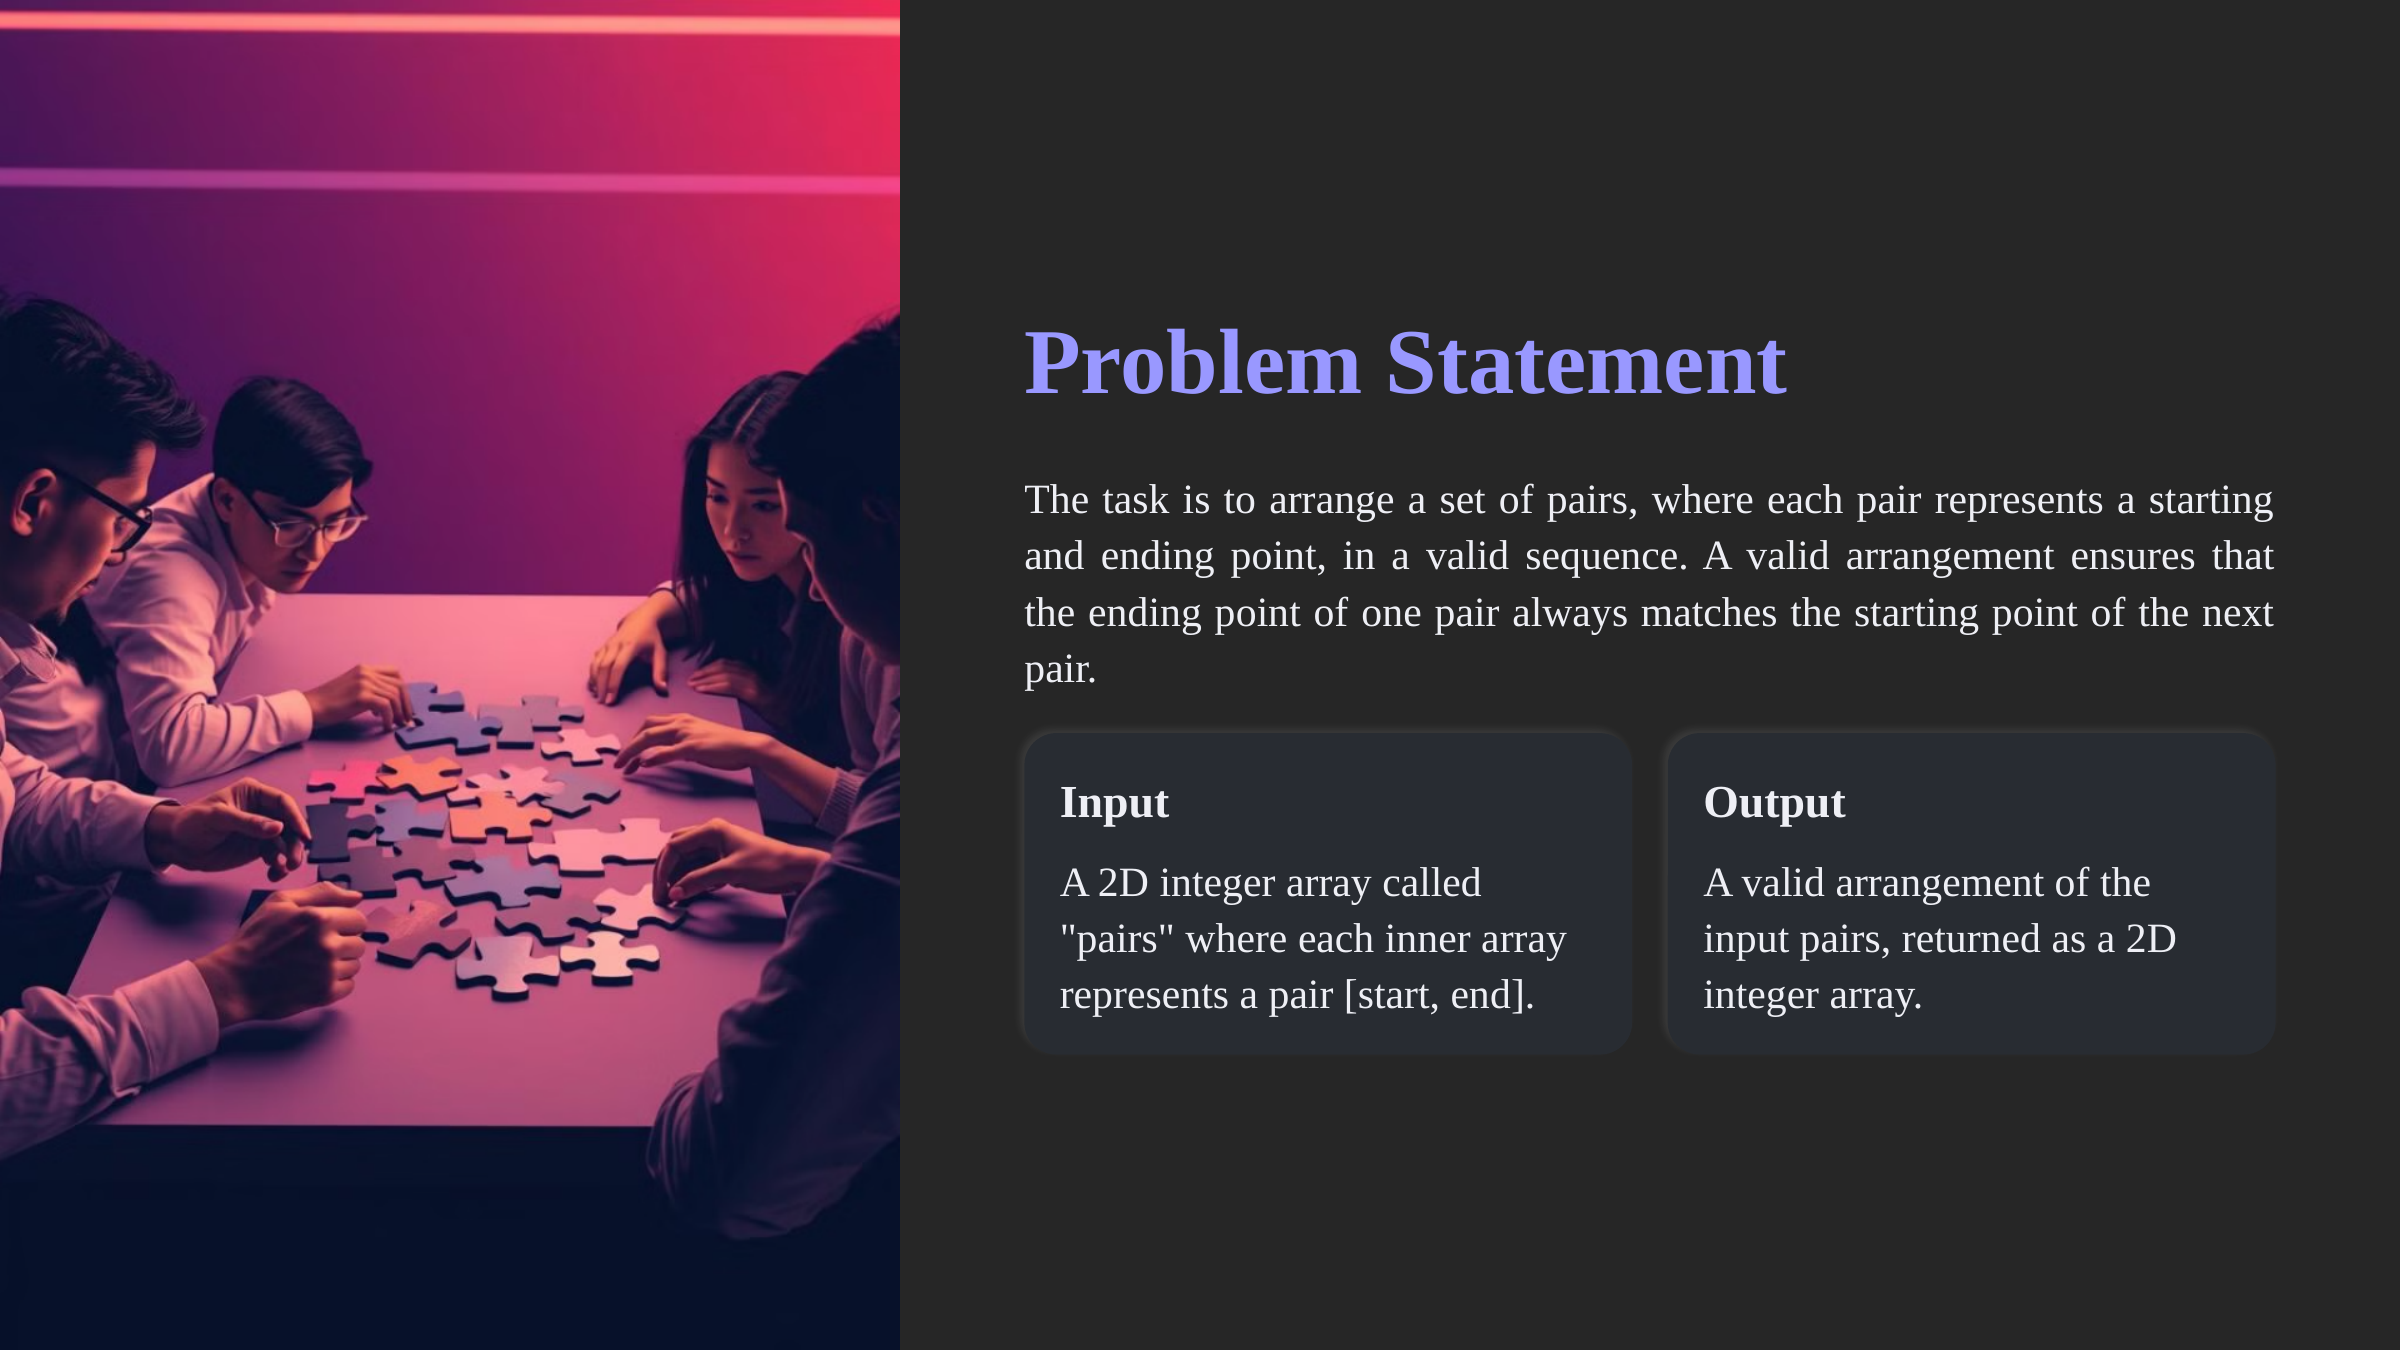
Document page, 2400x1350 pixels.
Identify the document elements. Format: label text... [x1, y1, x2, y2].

text_box Output [1703, 768, 2171, 828]
text_box [1024, 733, 1633, 1055]
text_box A 2D integer array called "pairs" where each inner array represents a pair [start, end]. [1059, 848, 1597, 1019]
text_box A valid arrangement of the input pairs, returned as a 2D integer array. [1703, 848, 2241, 1019]
picture [0, 0, 900, 1350]
text_box Problem Statement [1024, 295, 1960, 413]
text_box [1667, 733, 2276, 1055]
text_box Input [1059, 768, 1528, 828]
text_box The task is to arrange a set of pairs, where each pair represents a starting and ending point, in a valid sequence. A valid arrangement ensures that the ending point of one pair always matches the starting point of the next pair. [1024, 465, 2276, 694]
